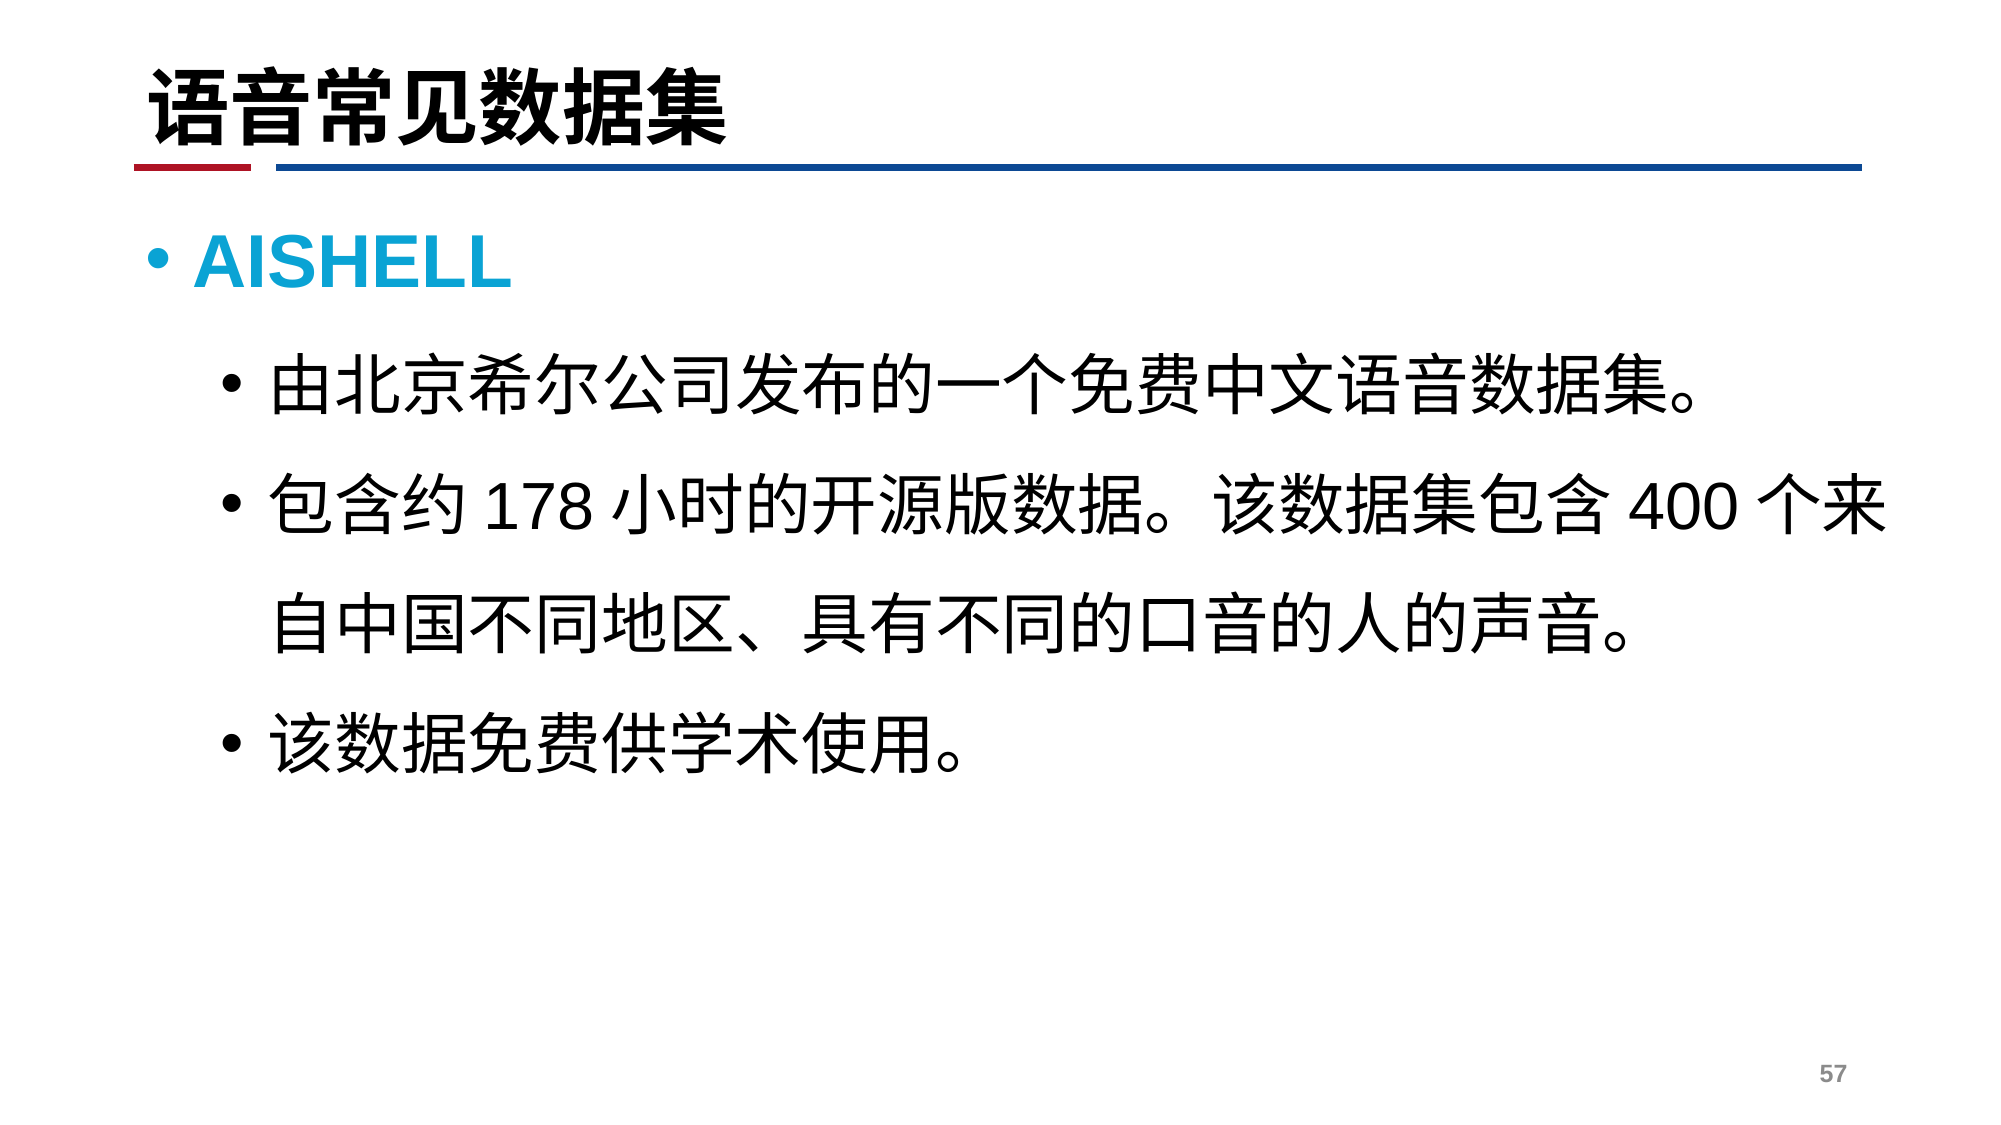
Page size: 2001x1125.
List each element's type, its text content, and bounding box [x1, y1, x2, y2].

slide_number 57 [1412, 1042, 1863, 1103]
text_box AISHELL 由北京希尔公司发布的一个免费中文语音数据集。 包含约178小时的开源版数据。该数据集包含400个来自中国不同地区、具有不同的口音的人的声音。 该数据免费供学术使用。 [130, 205, 1913, 790]
title 语音常见数据集 [130, 0, 1469, 163]
